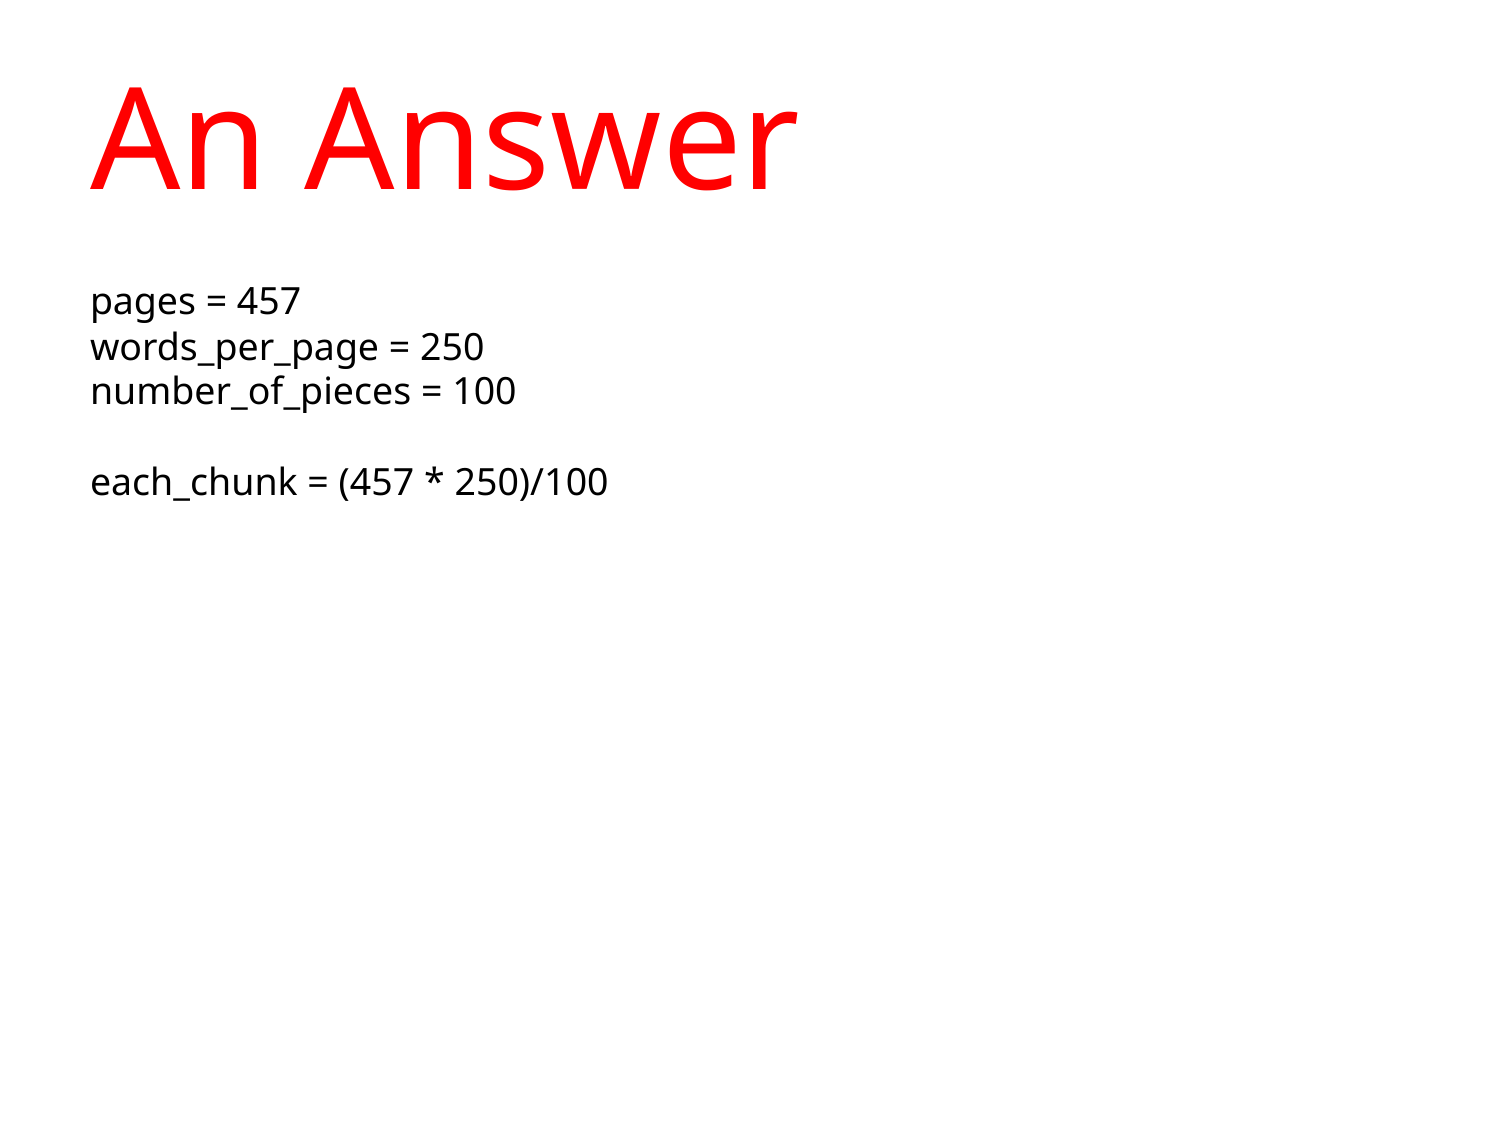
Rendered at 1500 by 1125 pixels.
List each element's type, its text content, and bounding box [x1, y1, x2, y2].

title An Answer [75, 45, 1425, 233]
list pages = 457 words_per_page = 250 number_of_pieces = 100 each_chunk = (457 * 250)/100 [75, 262, 1425, 1078]
